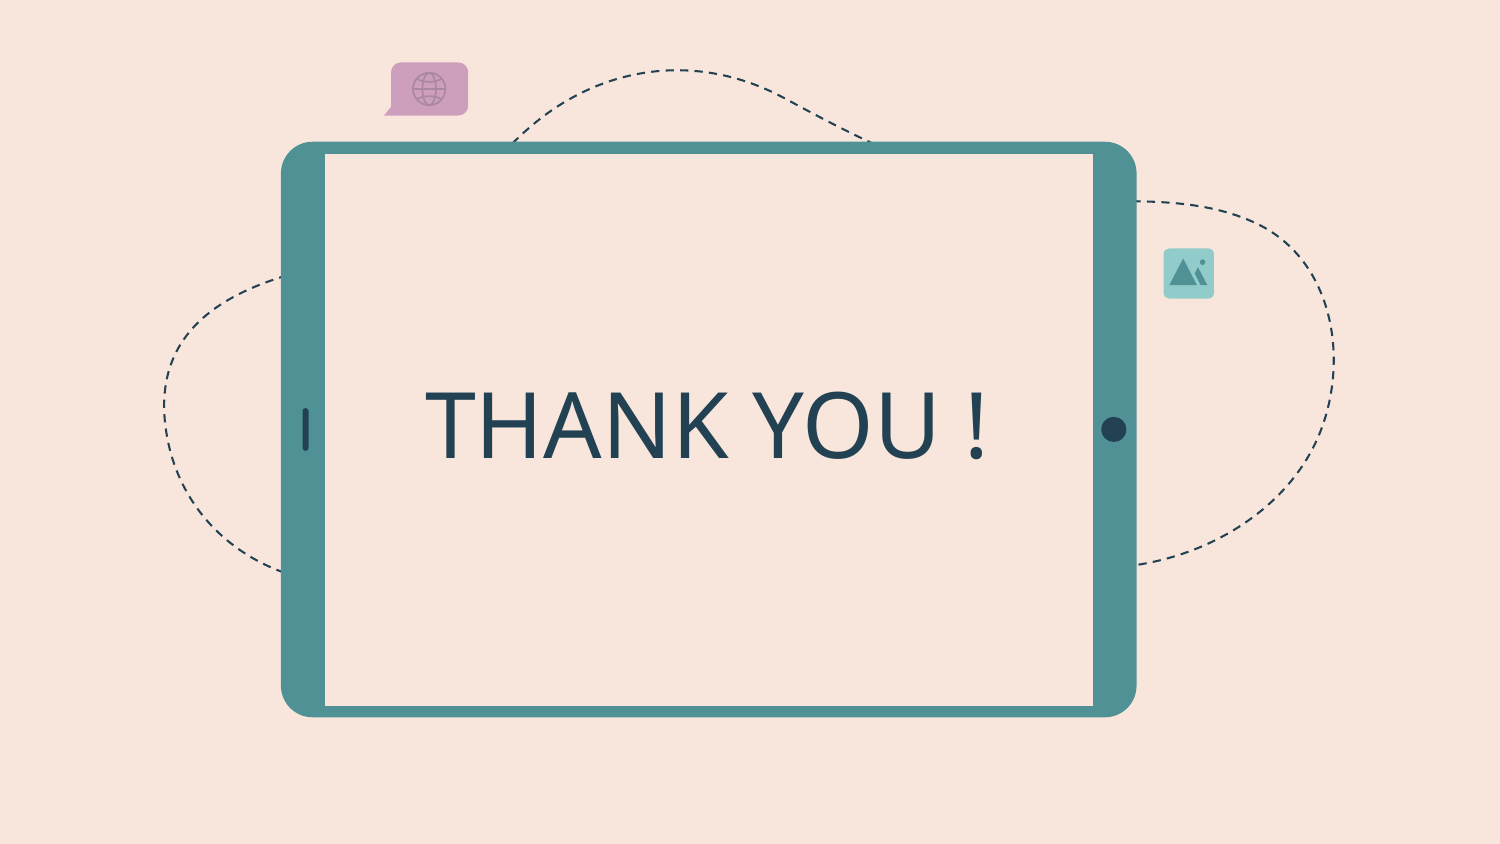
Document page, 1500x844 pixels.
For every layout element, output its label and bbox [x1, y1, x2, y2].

text_box [1163, 248, 1215, 299]
text_box [149, 51, 1351, 718]
text_box [383, 62, 469, 116]
